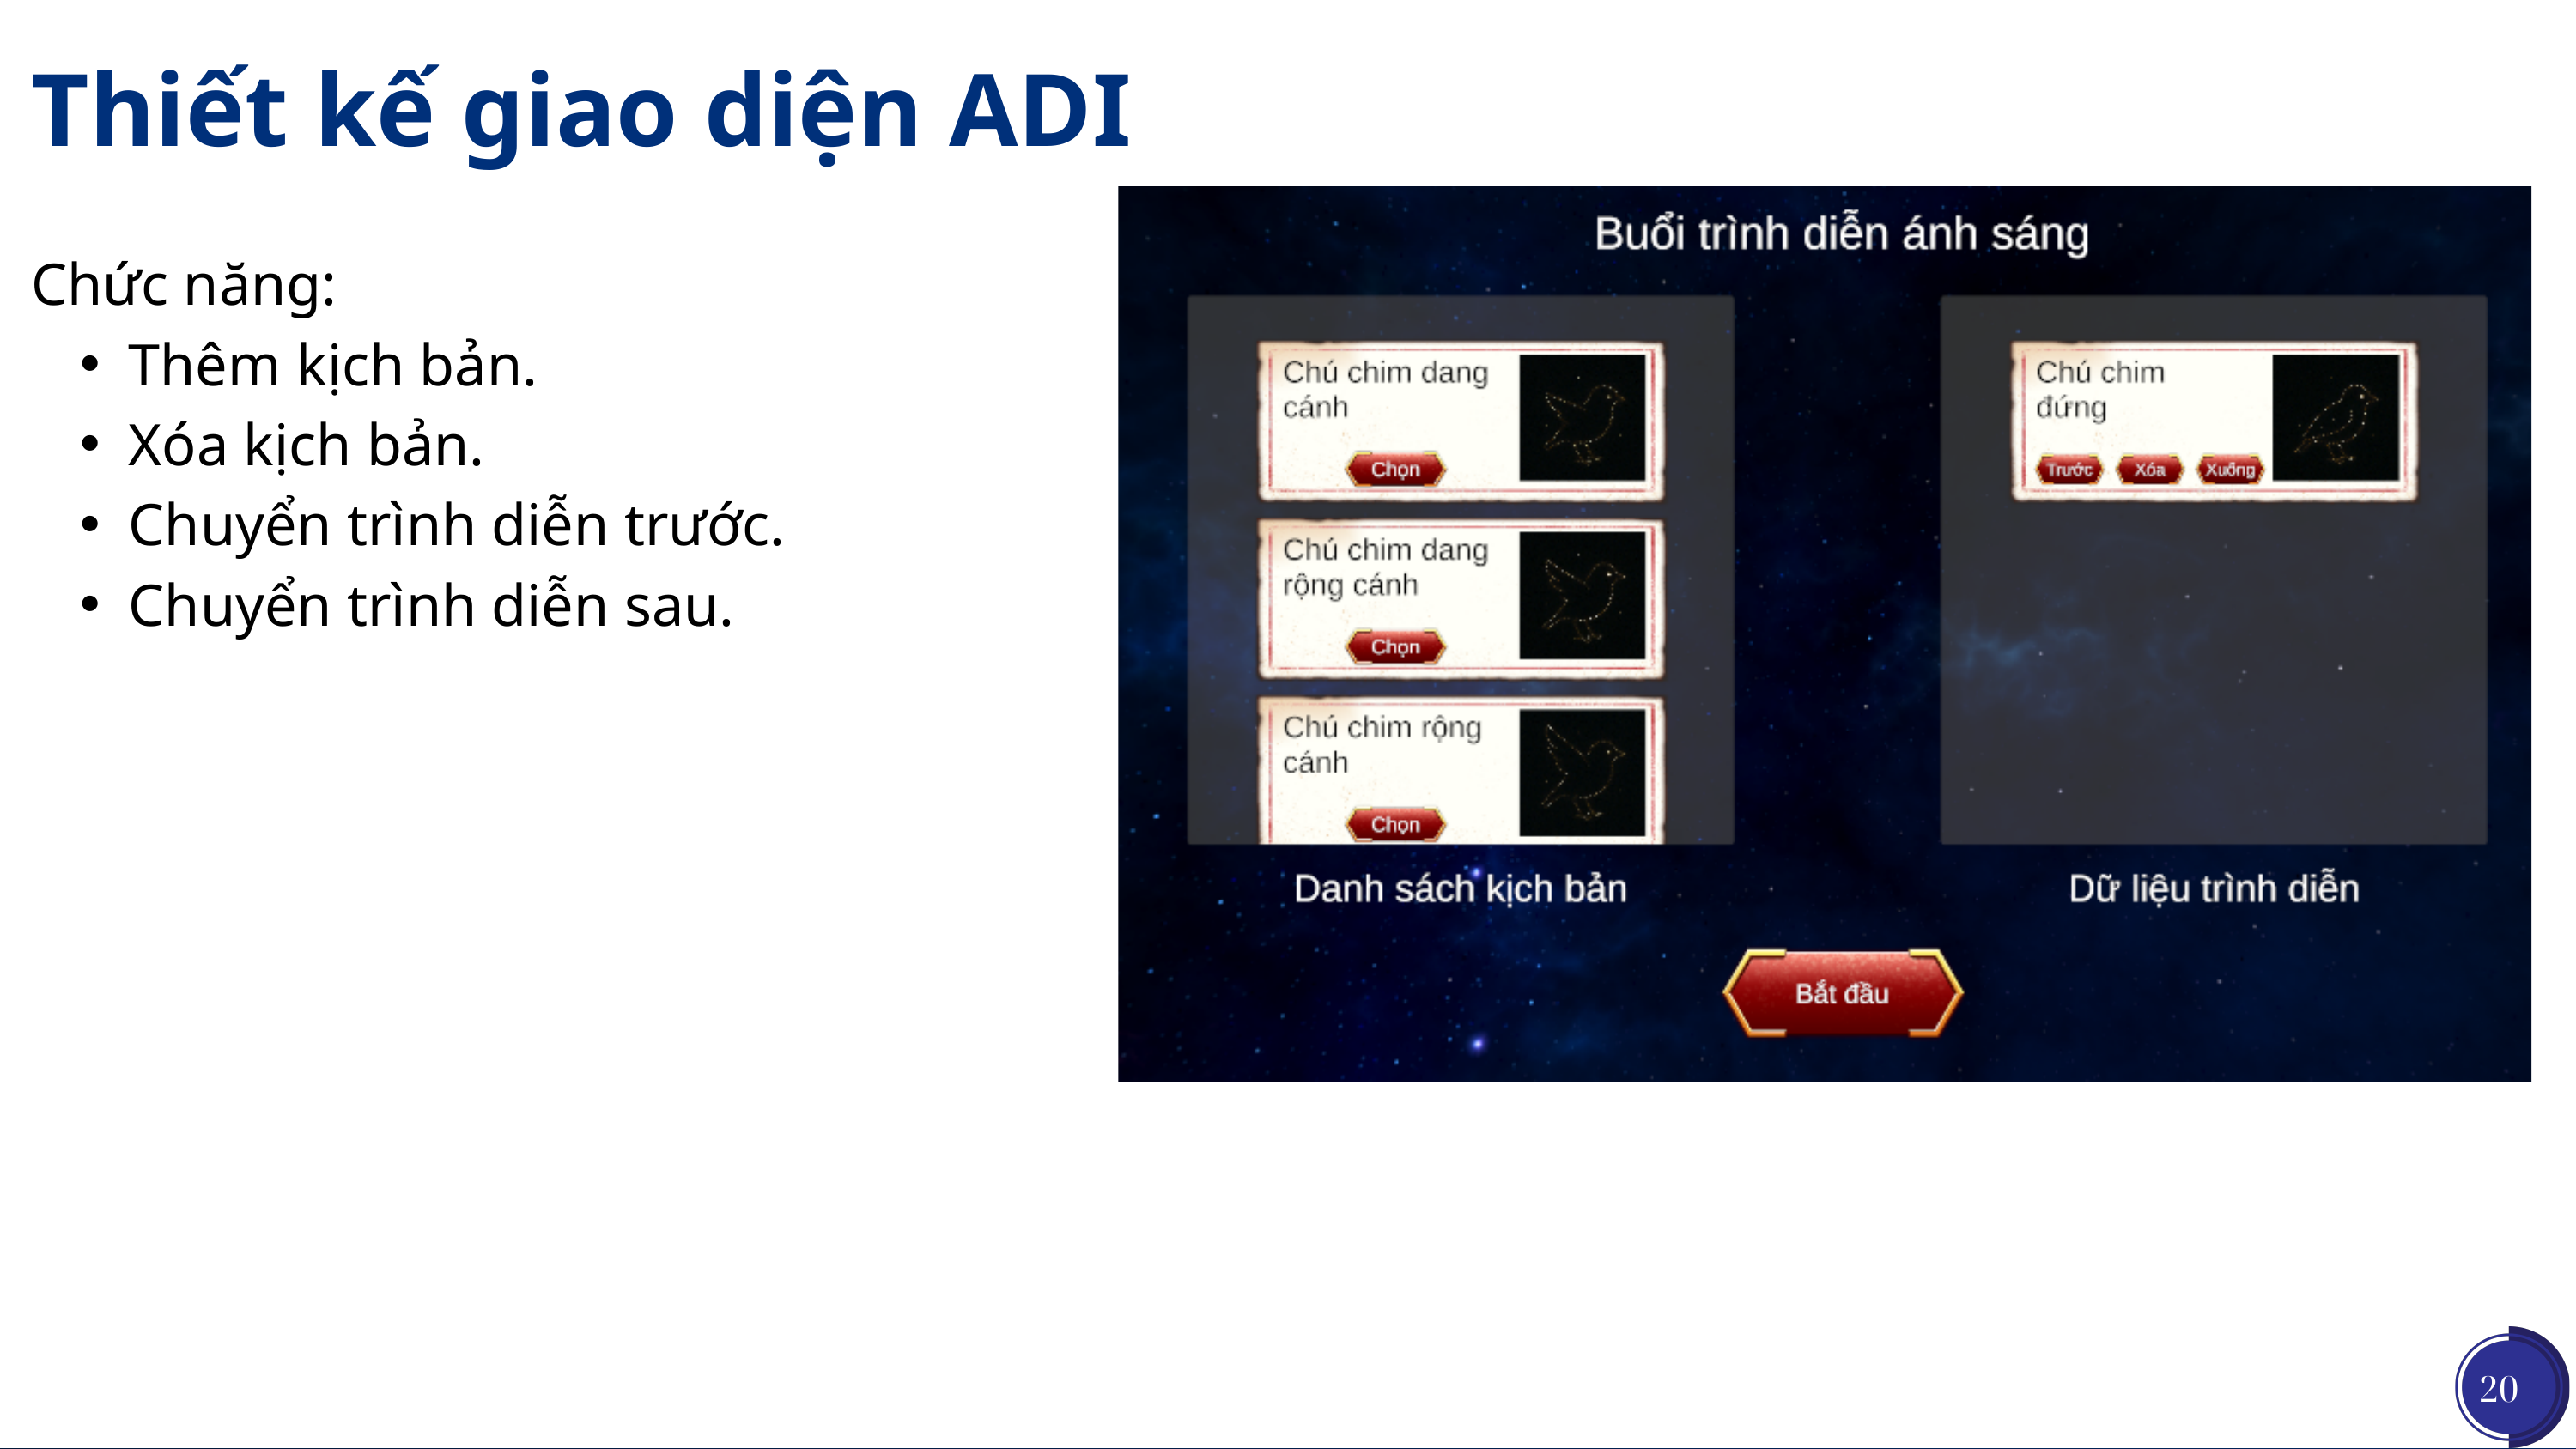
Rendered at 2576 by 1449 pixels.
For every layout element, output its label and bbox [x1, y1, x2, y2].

text_box [0, 0, 2576, 1449]
